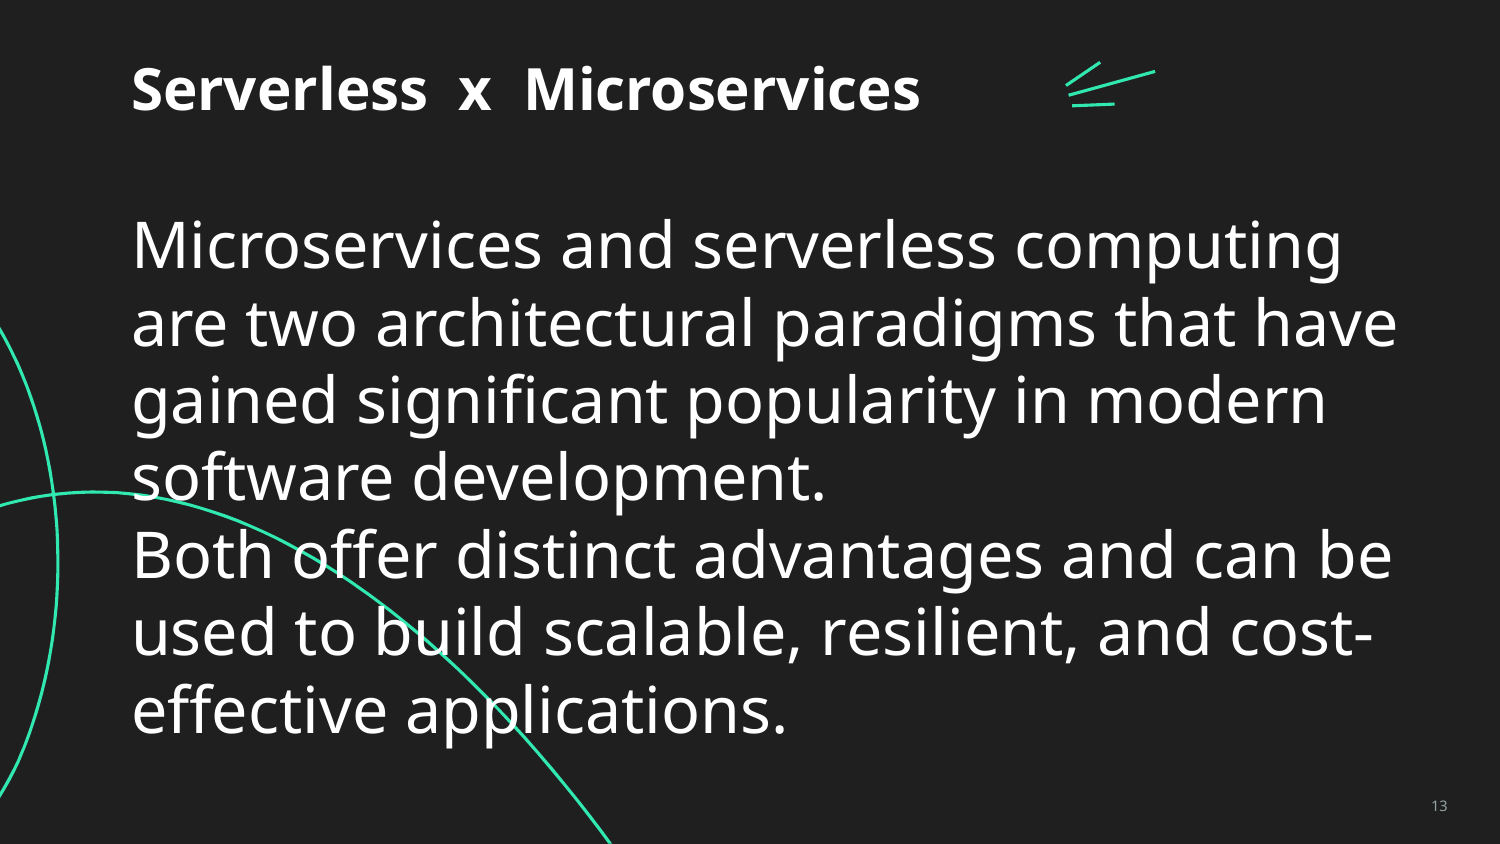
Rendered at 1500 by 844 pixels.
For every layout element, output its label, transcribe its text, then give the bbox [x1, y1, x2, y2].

list Microservices and serverless computing are two architectural paradigms that have gained significant popularity in modern software development. Both offer distinct advantages and can be used to build scalable, resilient, and cost-effective applications. [115, 188, 1475, 762]
title Serverless x Microservices [115, 37, 1188, 188]
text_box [1065, 62, 1156, 107]
